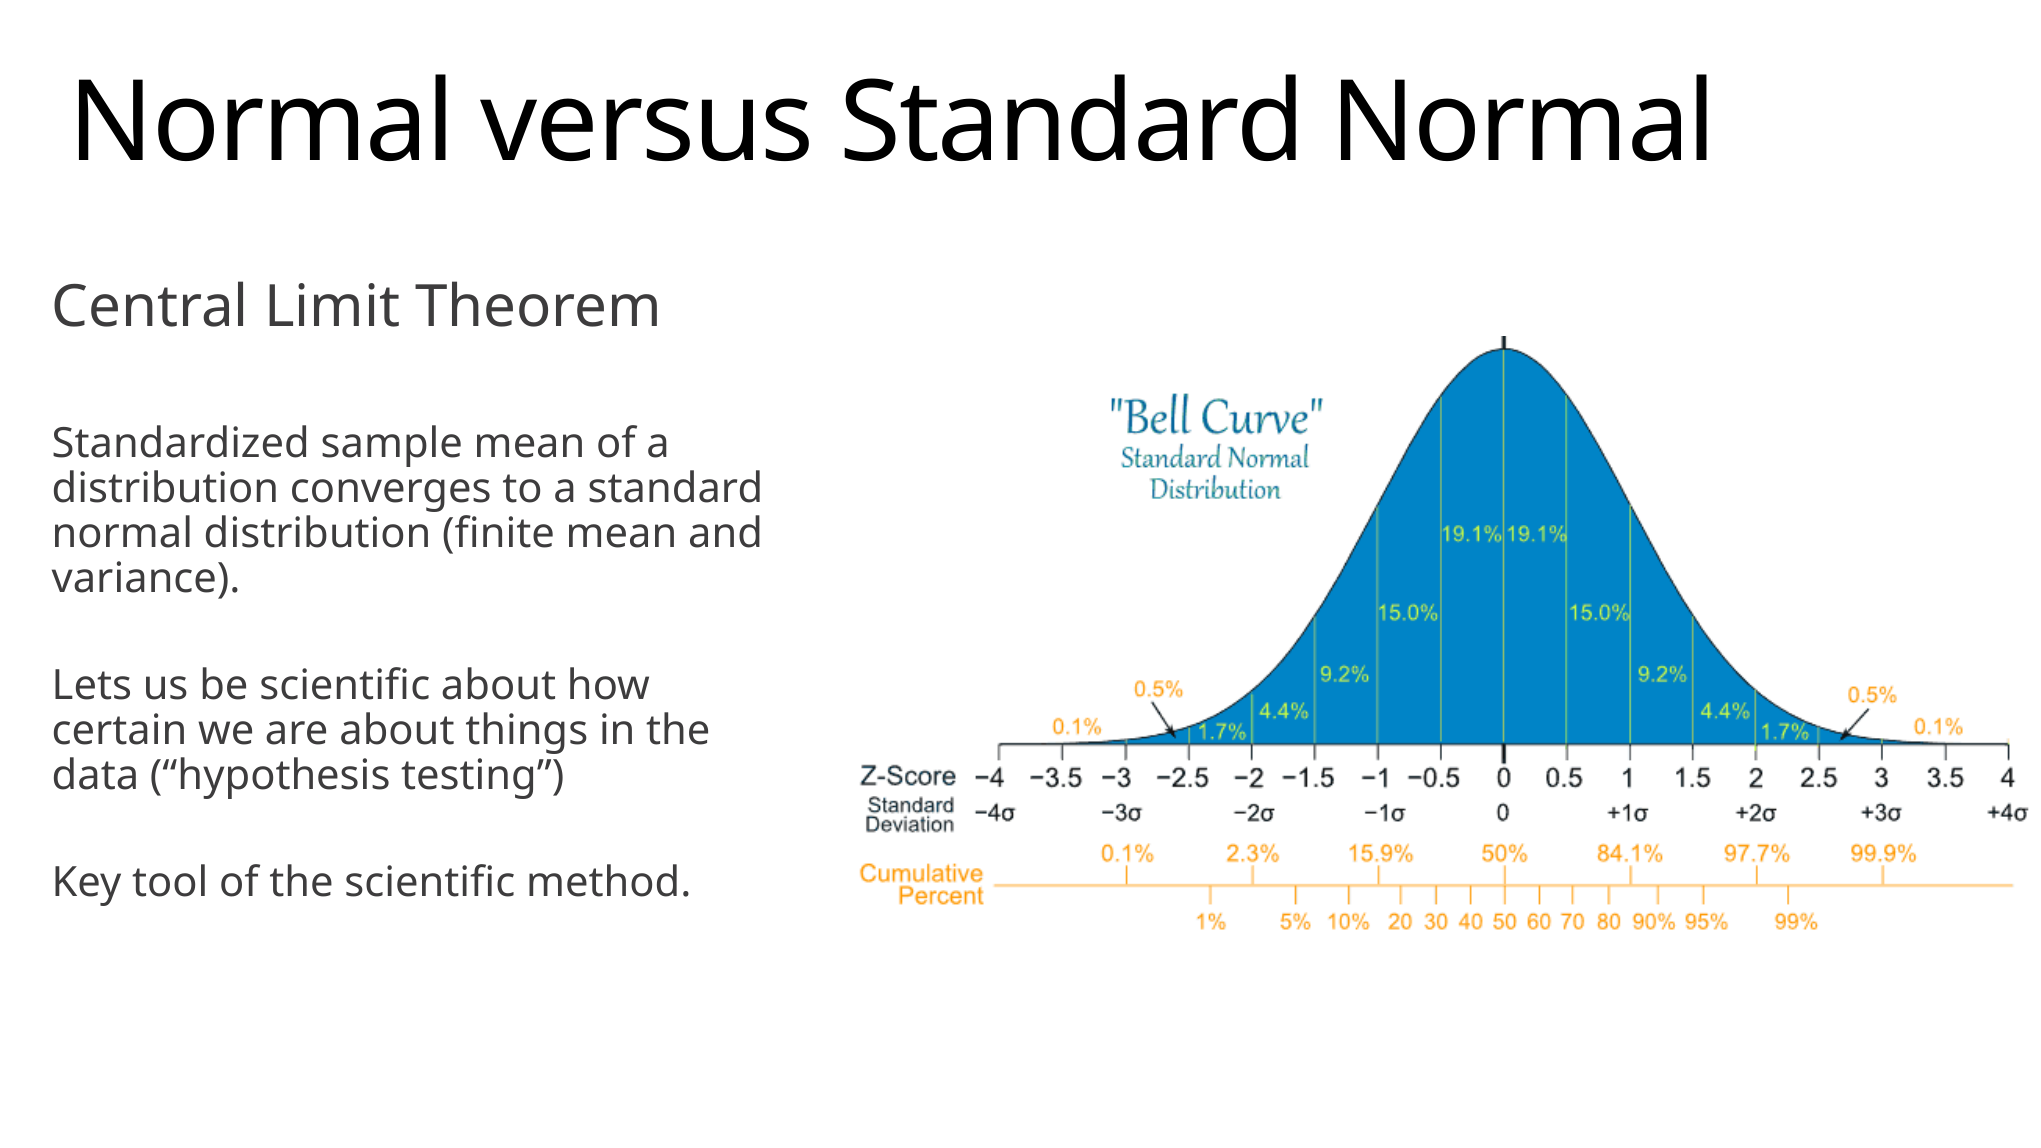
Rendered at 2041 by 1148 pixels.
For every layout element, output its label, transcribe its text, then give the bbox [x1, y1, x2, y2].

picture [854, 336, 2030, 936]
title Normal versus Standard Normal [45, 48, 1996, 200]
